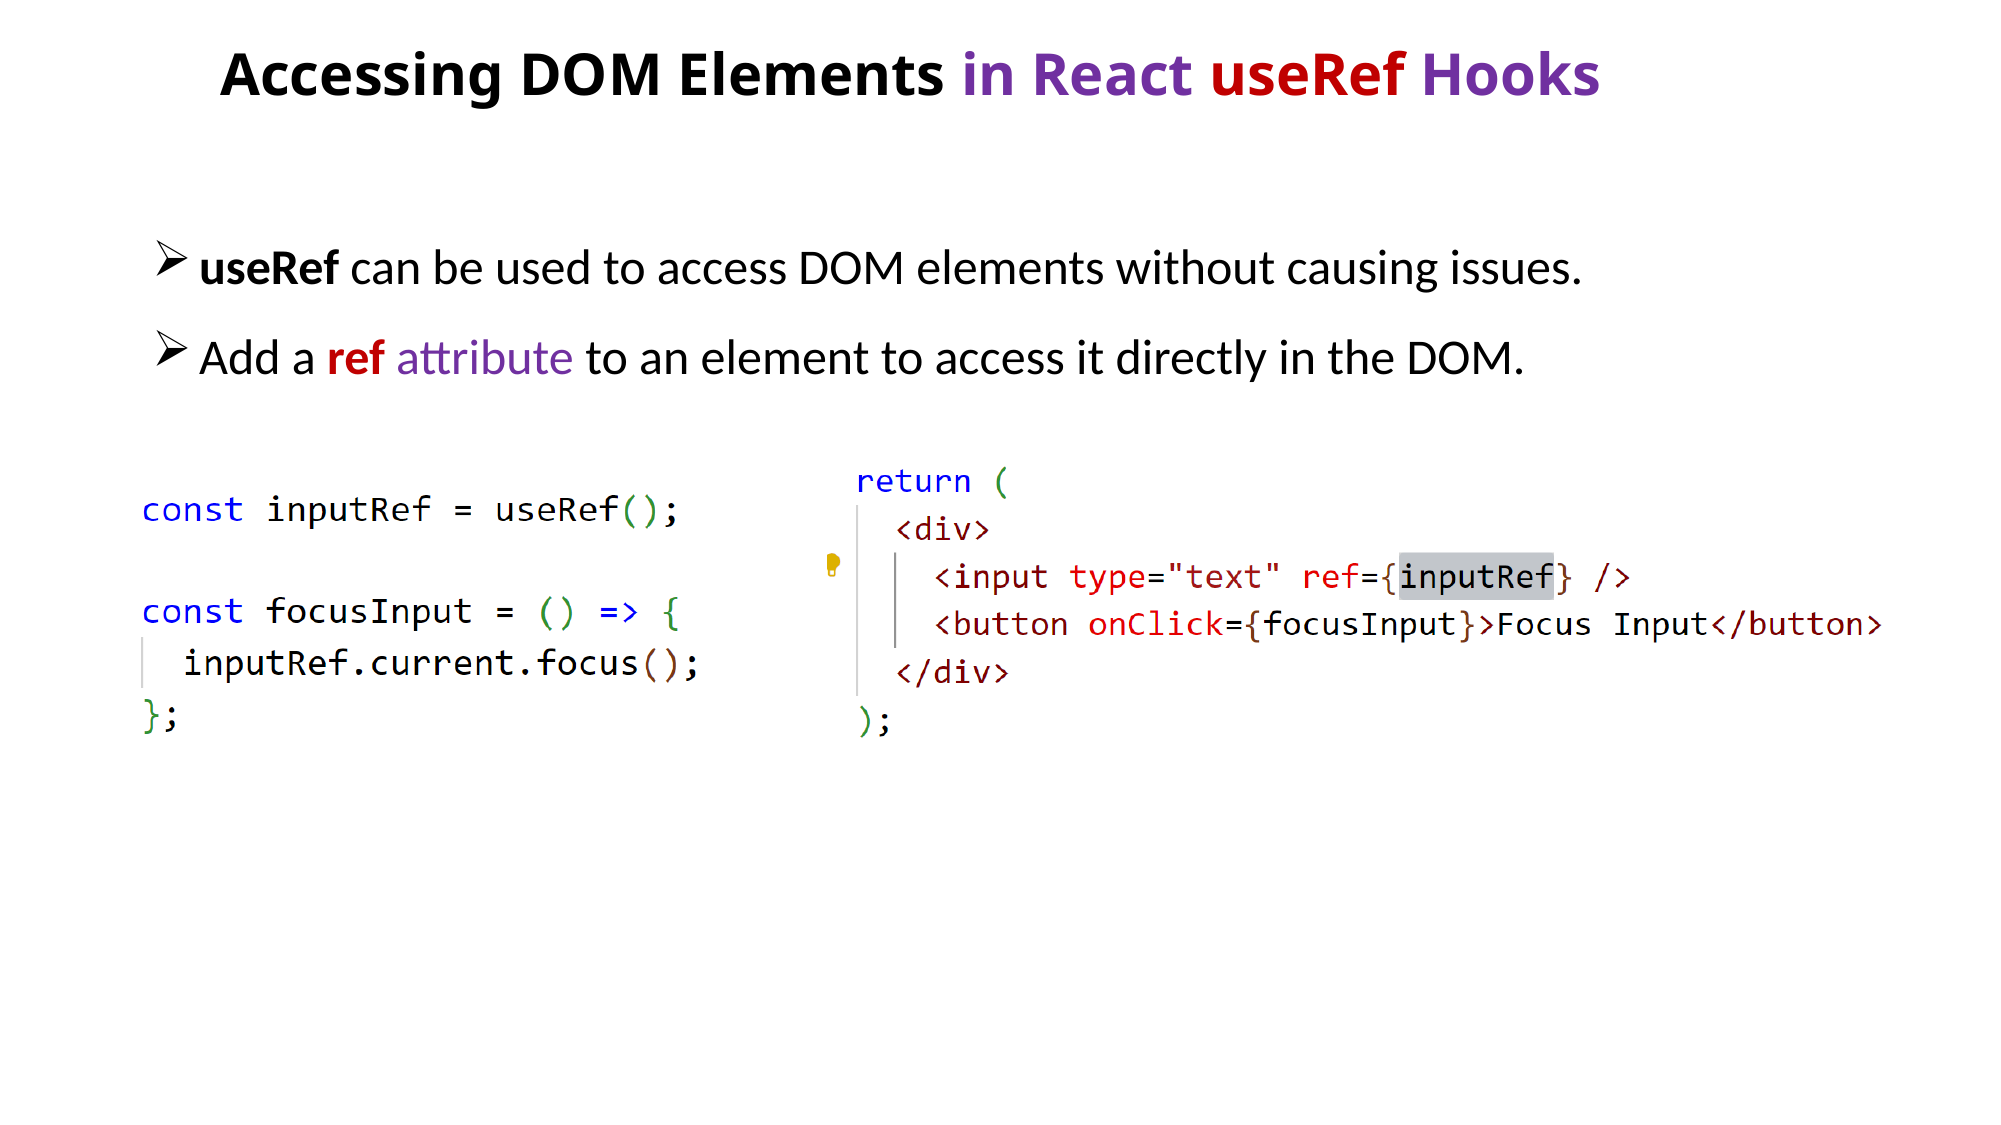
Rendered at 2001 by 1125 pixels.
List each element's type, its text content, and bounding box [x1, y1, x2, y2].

title Accessing DOM Elements in React useRef Hooks [137, 14, 1685, 140]
text_box useRef can be used to access DOM elements without causing issues. Add a ref attribute to an element to access it directly in the DOM. [137, 196, 1868, 392]
picture [827, 449, 1910, 741]
picture [137, 484, 711, 763]
